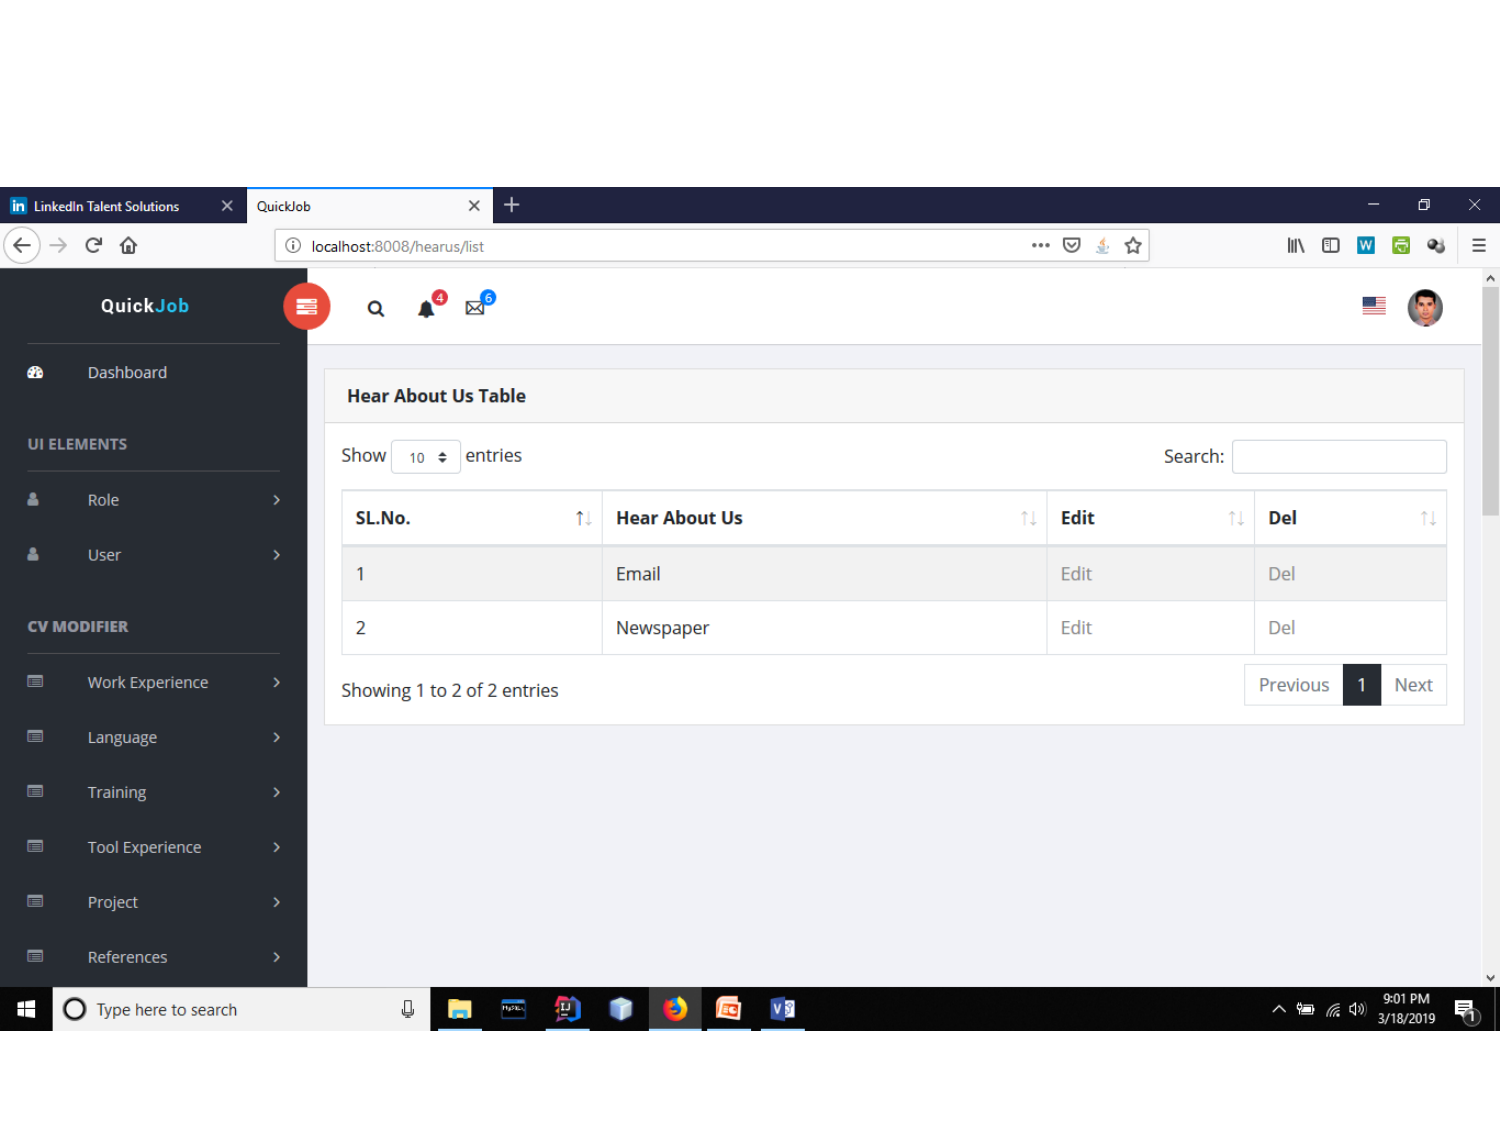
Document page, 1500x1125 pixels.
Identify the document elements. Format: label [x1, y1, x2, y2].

picture [0, 187, 1500, 1032]
